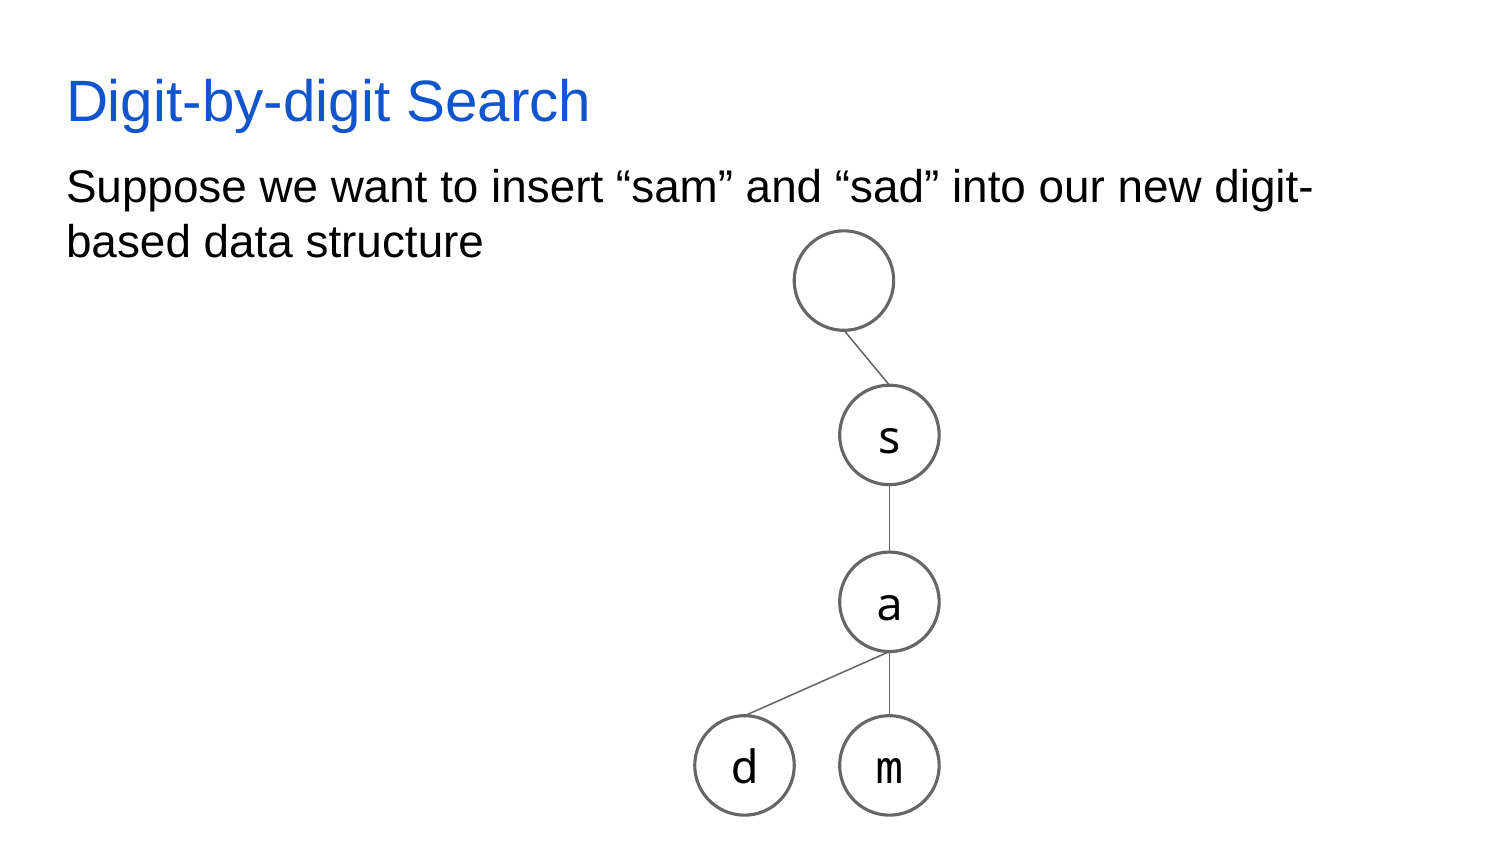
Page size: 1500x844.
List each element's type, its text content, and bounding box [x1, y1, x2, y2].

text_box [839, 484, 940, 651]
title Digit-by-digit Search [51, 48, 1449, 142]
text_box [694, 651, 890, 816]
text_box Suppose we want to insert “sam” and “sad” into our new digit-based data structure [51, 142, 1386, 280]
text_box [839, 330, 940, 484]
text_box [890, 651, 940, 816]
text_box [794, 230, 894, 330]
